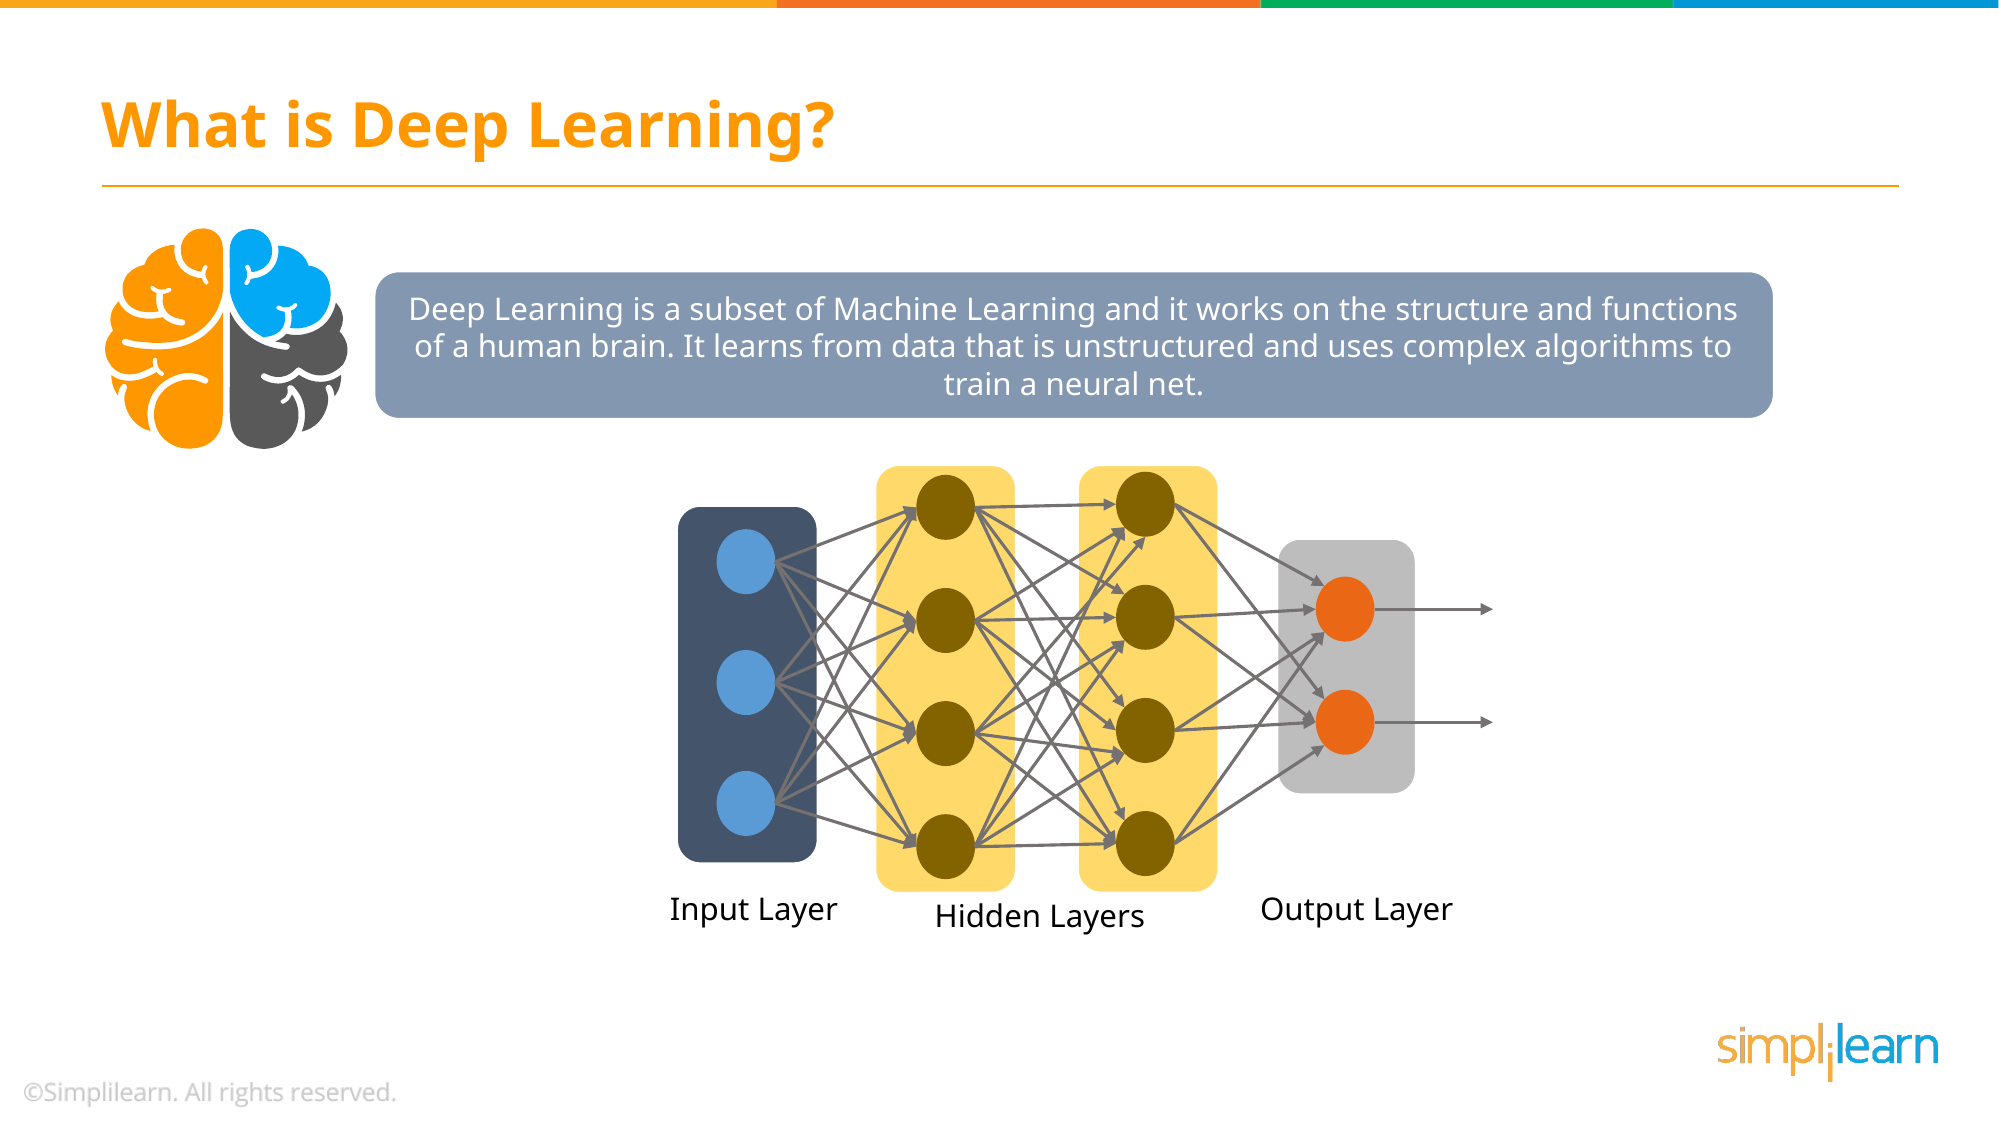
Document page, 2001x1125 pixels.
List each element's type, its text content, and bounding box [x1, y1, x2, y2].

title What is Deep Learning? [101, 93, 1900, 165]
picture [1710, 1014, 1946, 1089]
text_box Deep Learning is a subset of Machine Learning and it works on the structure and functions of a human brain. It learns from data that is unstructured and uses complex algorithms to train a neural net. [373, 270, 1775, 420]
picture [0, 1065, 413, 1125]
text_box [101, 218, 362, 443]
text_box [655, 464, 1493, 943]
picture [0, 0, 1673, 8]
